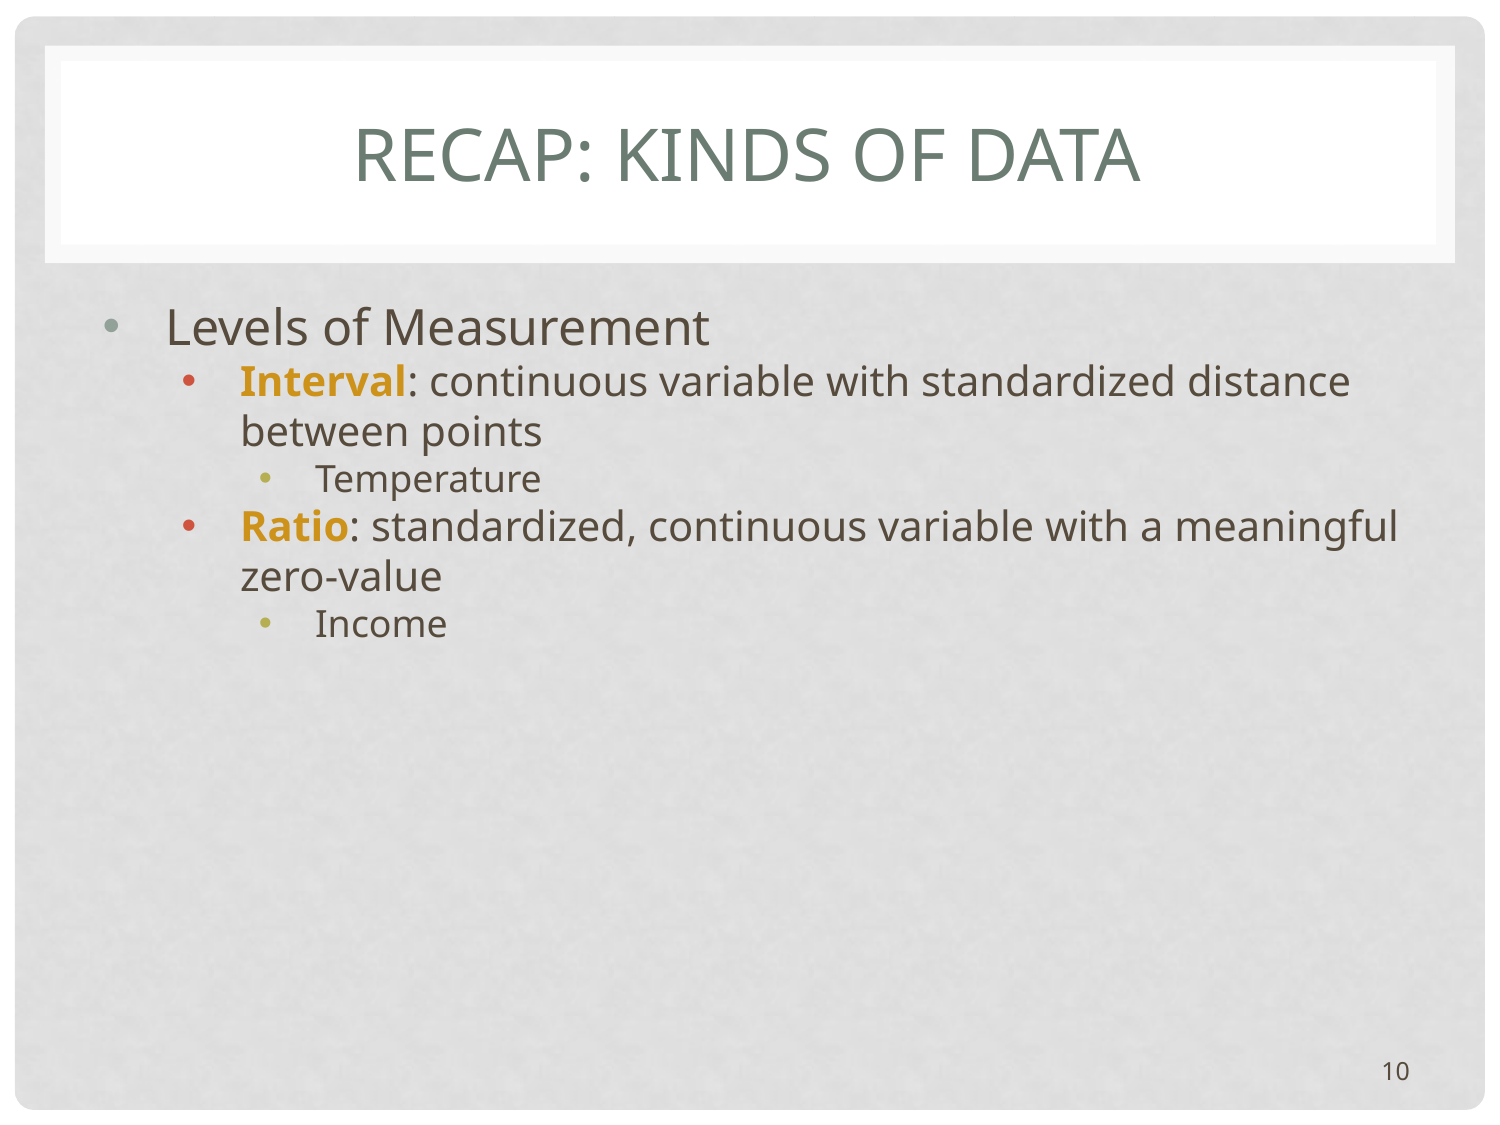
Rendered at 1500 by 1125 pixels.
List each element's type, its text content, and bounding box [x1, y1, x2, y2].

picture [14, 16, 1485, 1110]
list Levels of Measurement Interval: continuous variable with standardized distance between points Temperature Ratio: standardized, continuous variable with a meaningful zero-value Income [75, 287, 1425, 1091]
slide_number 10 [1074, 1042, 1425, 1103]
title RECAP: KINDS OF DATA [69, 66, 1426, 238]
